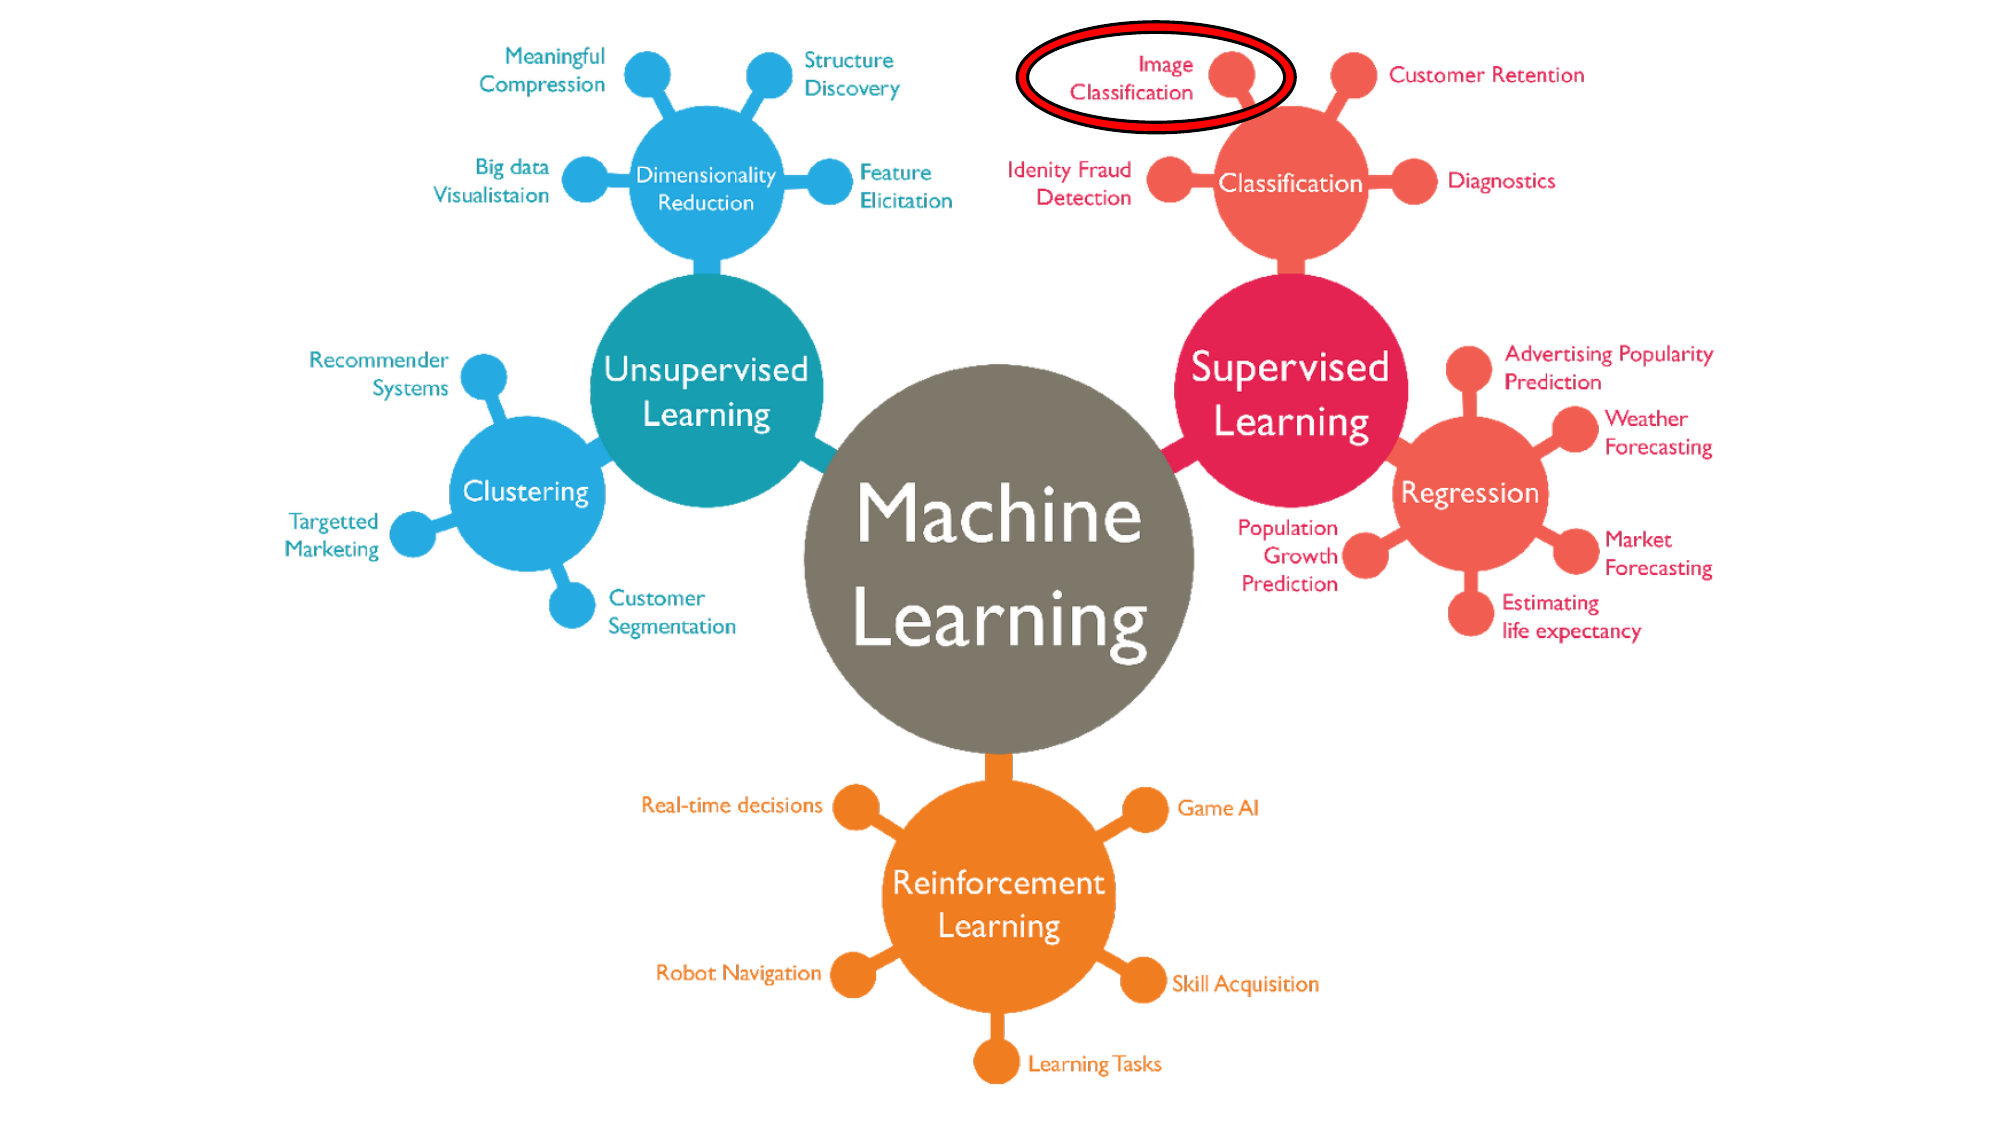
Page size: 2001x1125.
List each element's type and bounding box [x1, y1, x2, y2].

picture [266, 0, 1734, 1125]
